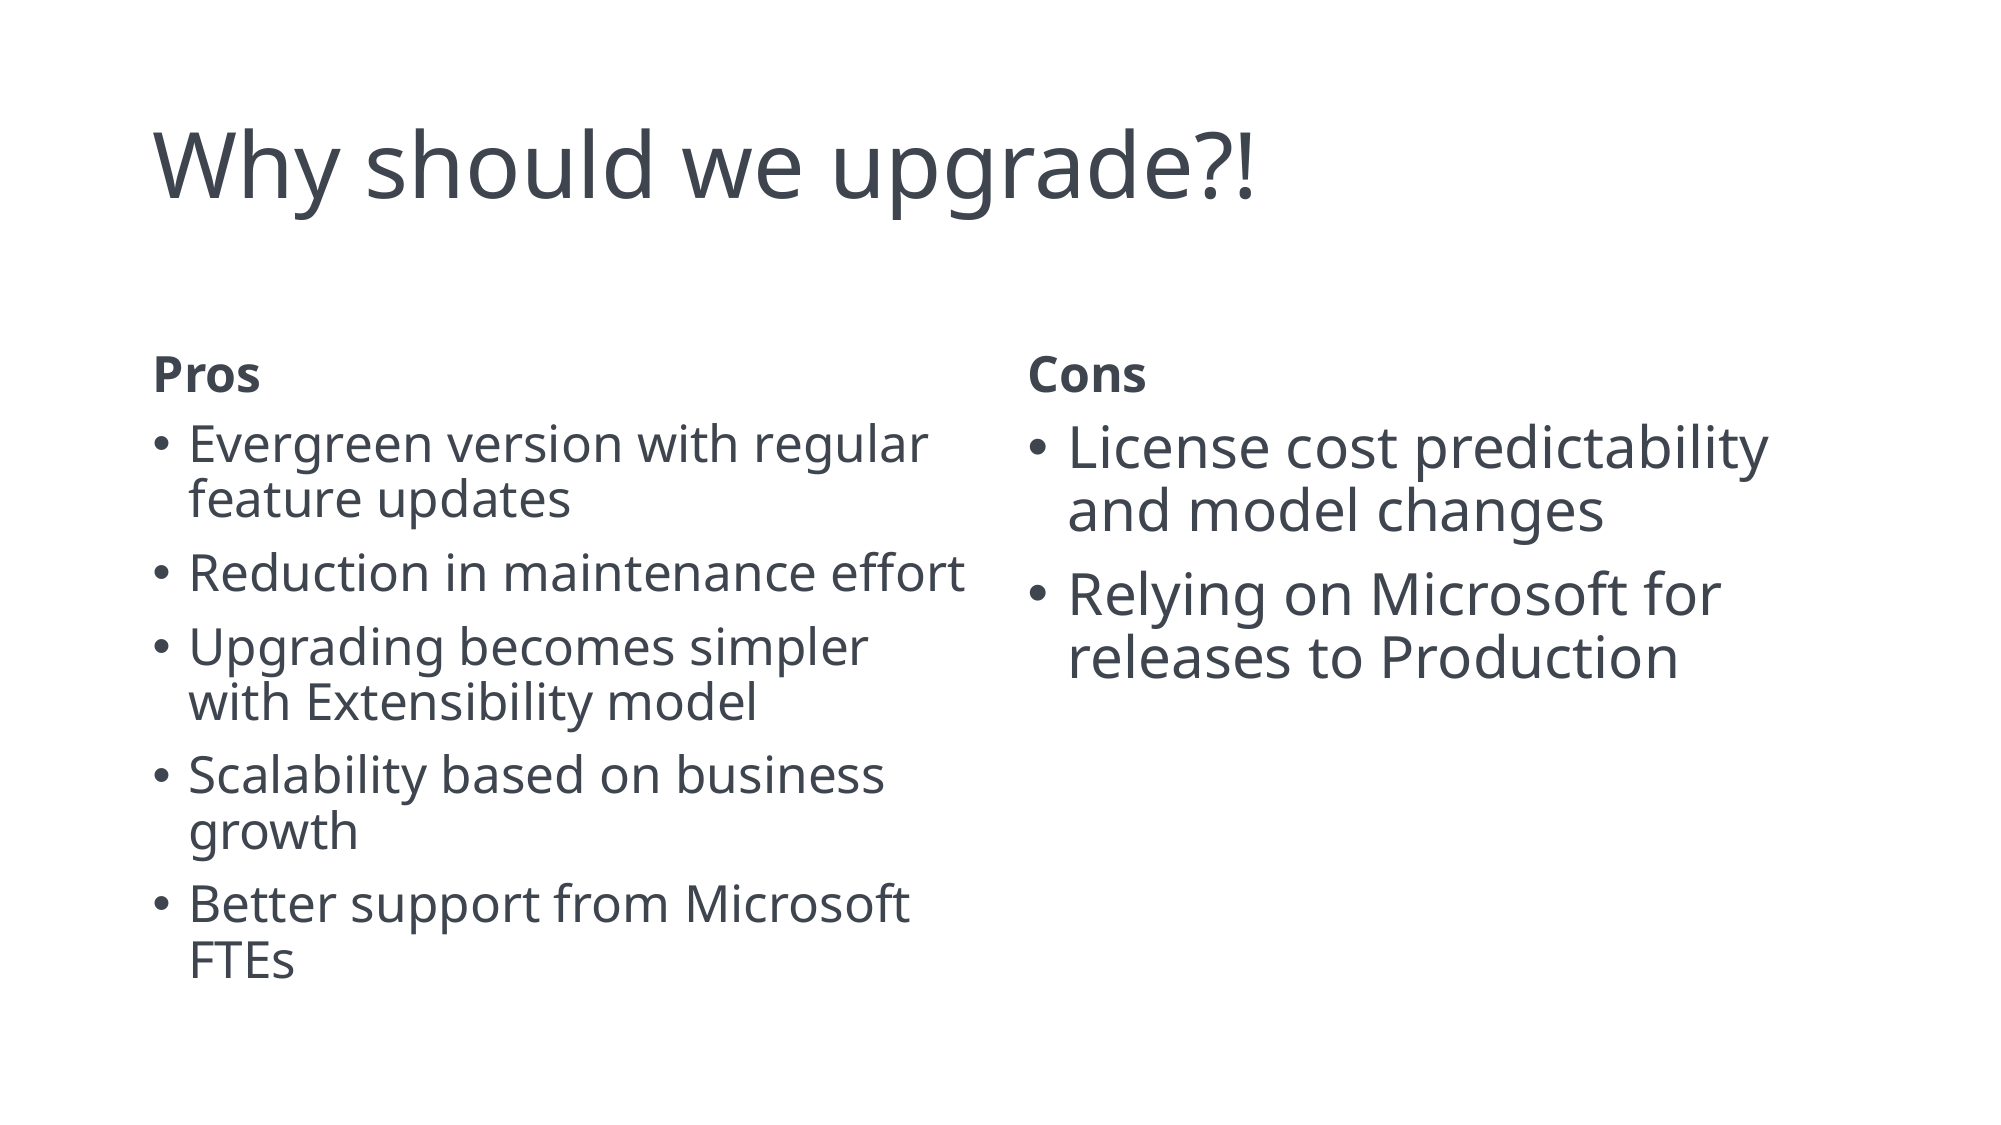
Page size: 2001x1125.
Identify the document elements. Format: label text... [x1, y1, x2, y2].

list Evergreen version with regular feature updates Reduction in maintenance effort Upgrading becomes simpler with Extensibility model Scalability based on business growth Better support from Microsoft FTEs [137, 410, 984, 1016]
list Cons [1012, 275, 1863, 410]
title Why should we upgrade?! [137, 59, 1863, 278]
list License cost predictability and model changes Relying on Microsoft for releases to Production [1012, 410, 1863, 1016]
list Pros [137, 275, 984, 410]
